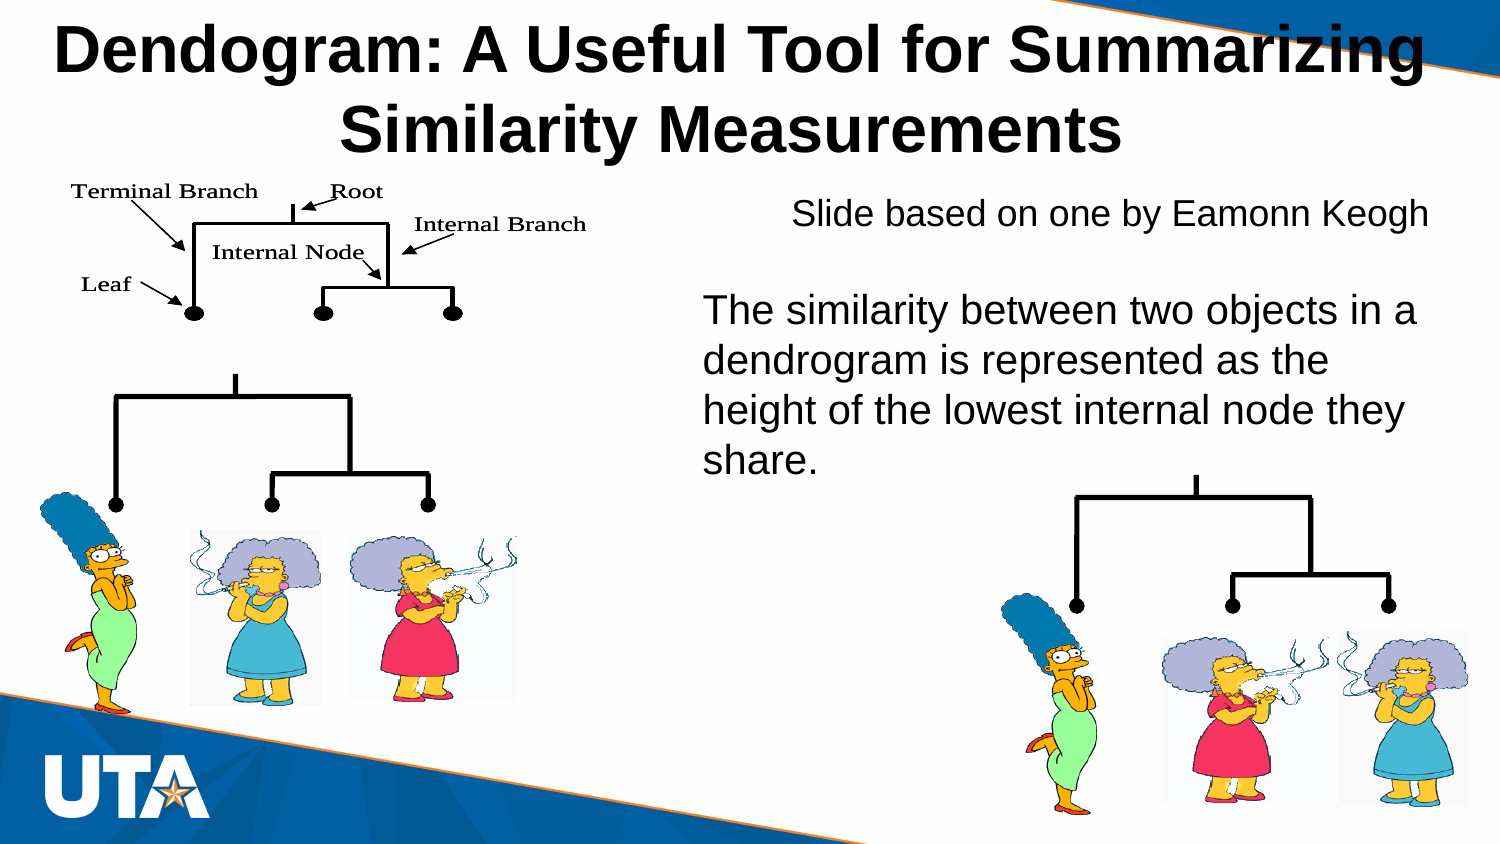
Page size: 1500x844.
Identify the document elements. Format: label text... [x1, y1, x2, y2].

text_box The similarity between two objects in a dendrogram is represented as the height of the lowest internal node they share. [687, 275, 1449, 491]
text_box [1000, 474, 1468, 815]
text_box Slide based on one by Eamonn Keogh [776, 181, 1445, 242]
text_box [40, 373, 518, 714]
picture [0, 0, 1500, 844]
title Dendogram: A Useful Tool for Summarizing Similarity Measurements [33, 0, 1449, 174]
